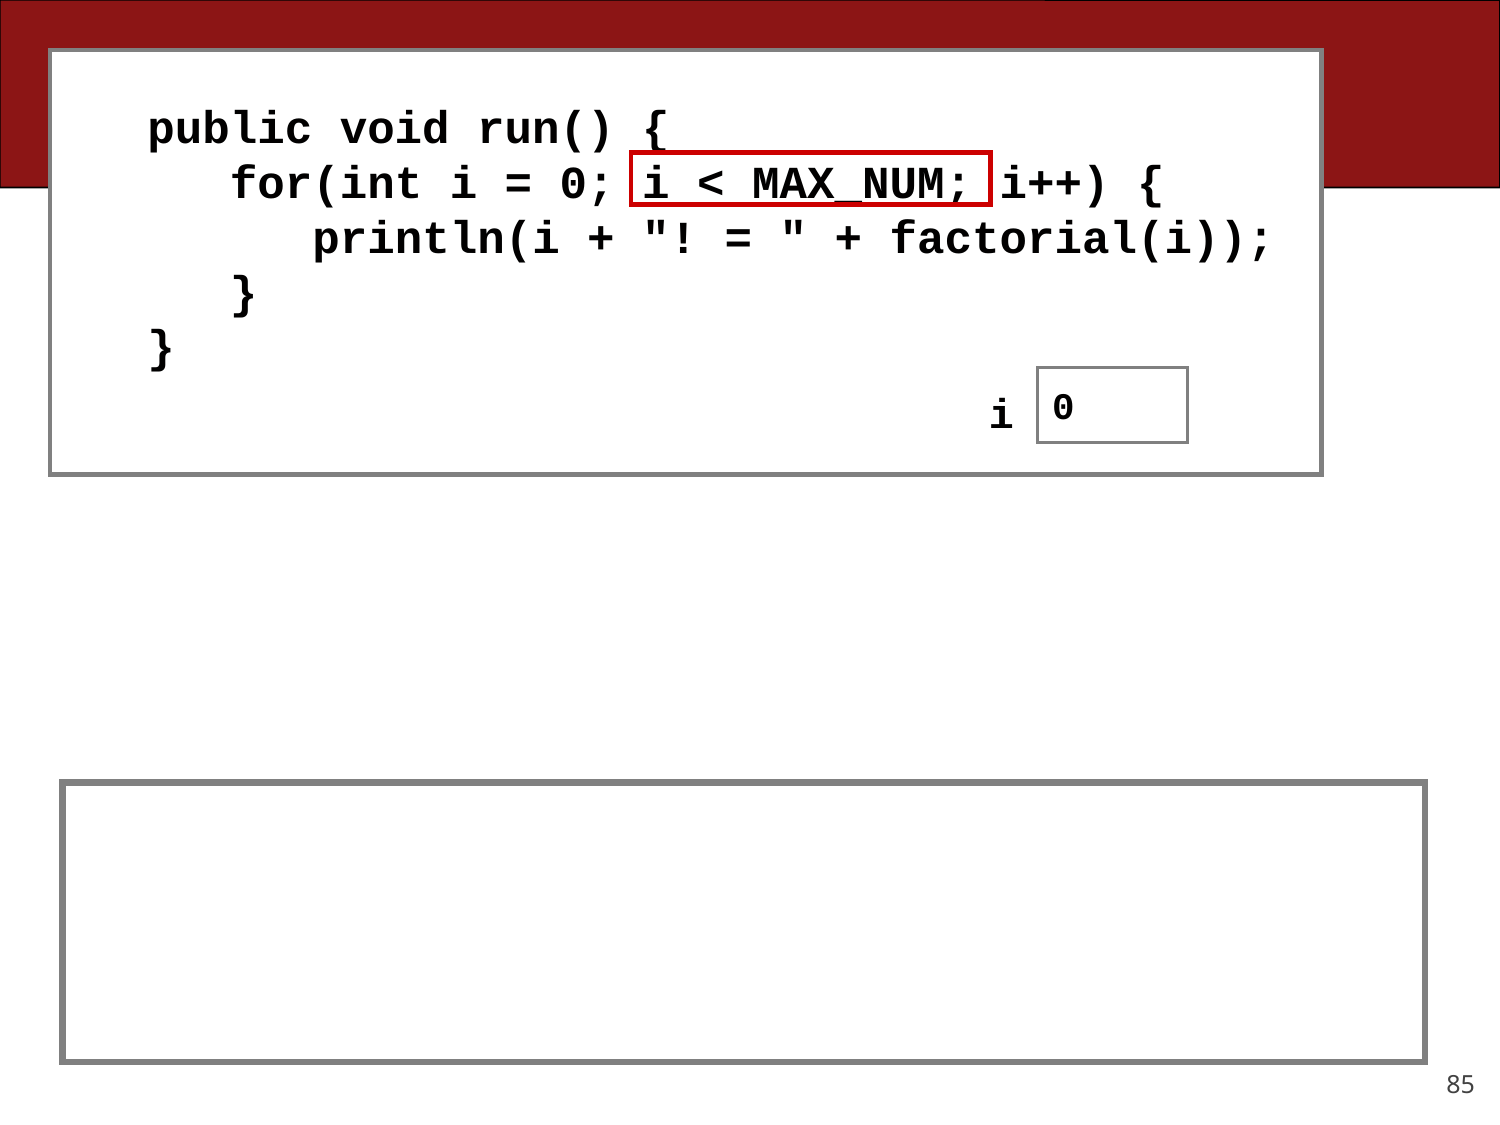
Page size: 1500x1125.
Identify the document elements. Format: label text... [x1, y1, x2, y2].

text_box 0 [1037, 367, 1188, 443]
text_box public void run() { for(int i = 0; i < MAX_NUM; i++) { println(i + "! = " + factorial(i)); } } [49, 49, 1322, 475]
text_box [631, 152, 991, 205]
text_box [62, 782, 1425, 1063]
text_box i [974, 379, 1050, 445]
